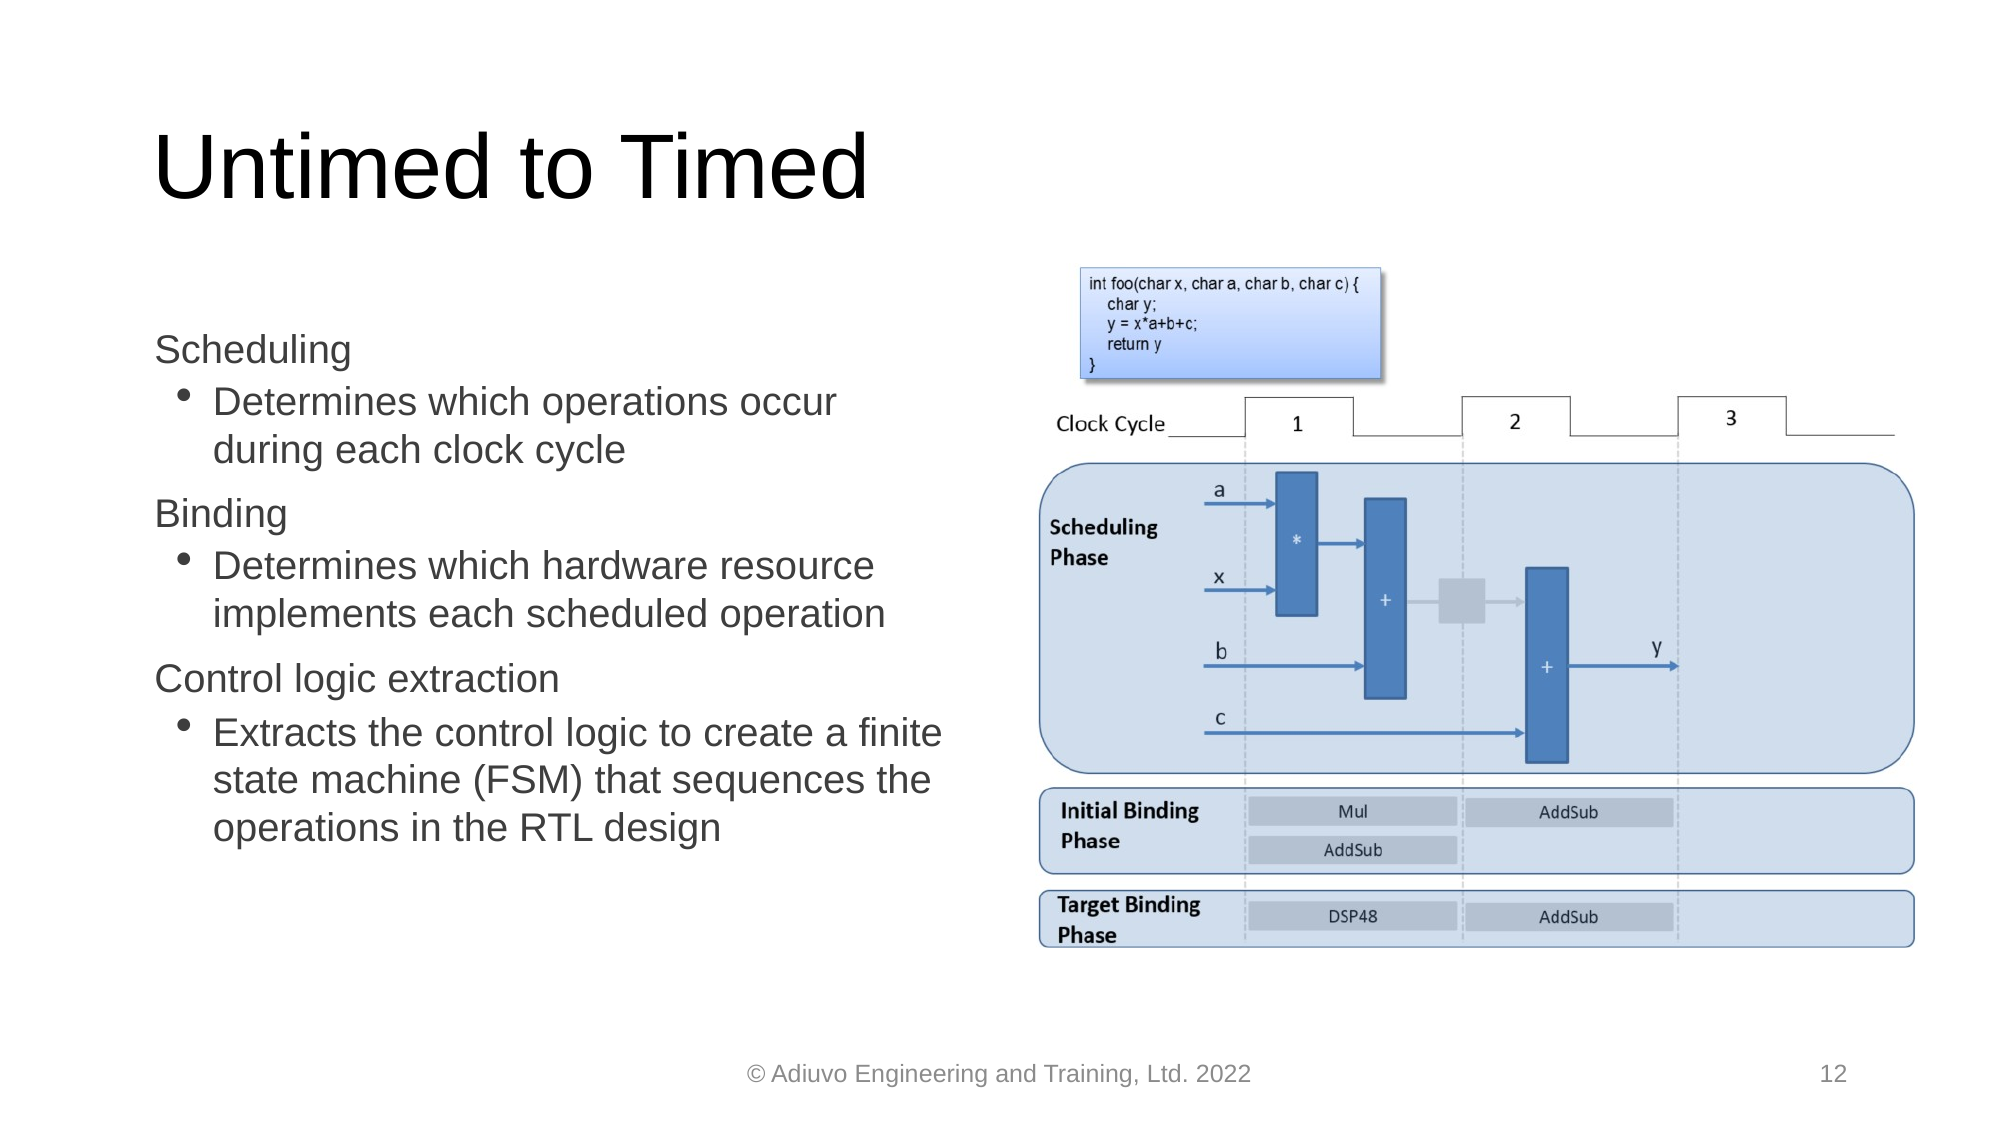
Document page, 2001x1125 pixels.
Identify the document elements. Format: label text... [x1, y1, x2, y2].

list Scheduling Determines which operations occur during each clock cycle Binding Determines which hardware resource implements each scheduled operation Control logic extraction Extracts the control logic to create a finite state machine (FSM) that sequences the operations in the RTL design [137, 316, 965, 895]
text_box [1035, 263, 1918, 948]
slide_number 12 [1412, 1042, 1863, 1103]
footer © Adiuvo Engineering and Training, Ltd. 2022 [662, 1042, 1338, 1103]
title Untimed to Timed [137, 59, 1863, 278]
